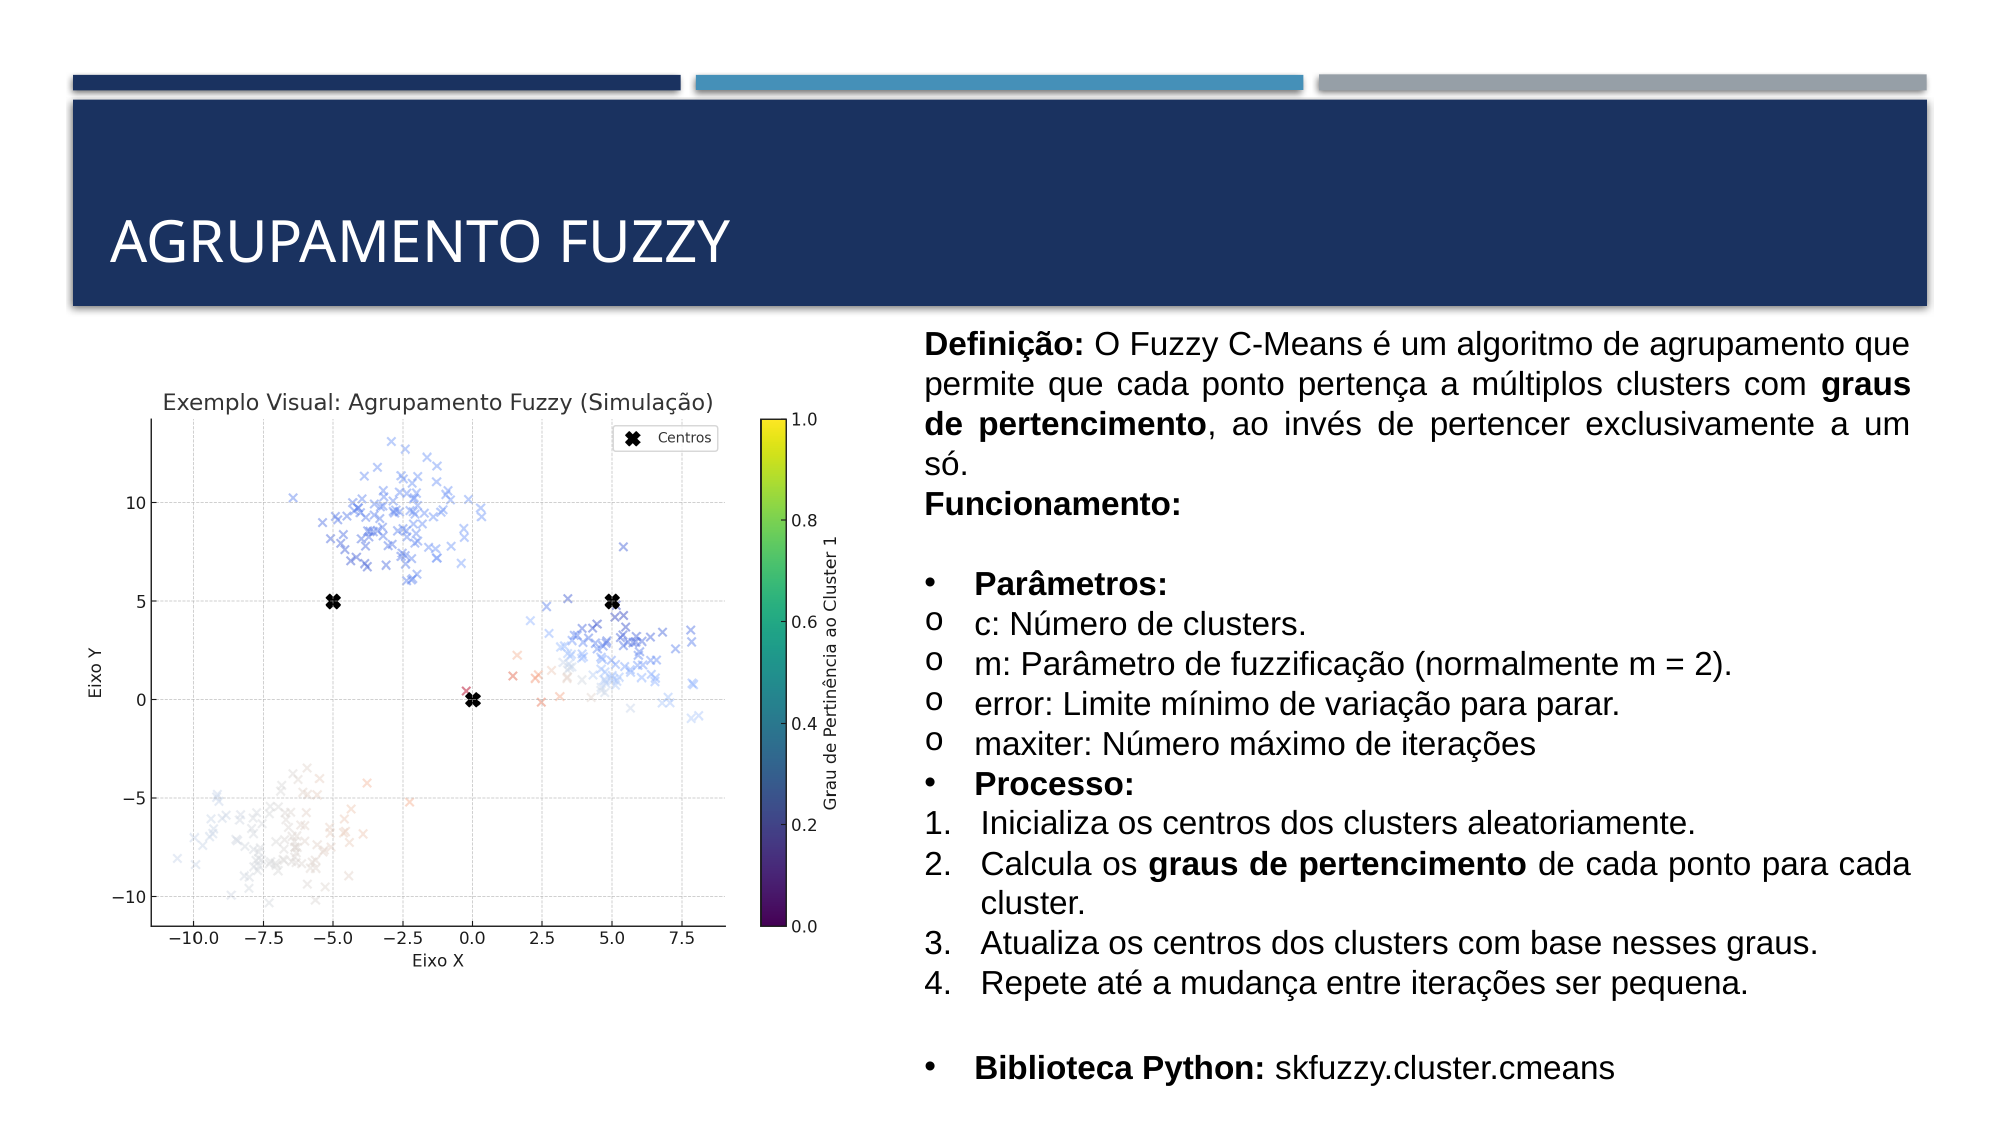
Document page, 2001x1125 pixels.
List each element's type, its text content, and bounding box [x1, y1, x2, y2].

title Agrupamento fuzzy [95, 119, 1905, 282]
list Definição: O Fuzzy C-Means é um algoritmo de agrupamento que permite que cada ponto pertença a múltiplos clusters com graus de pertencimento, ao invés de pertencer exclusivamente a um só. Funcionamento: Parâmetros: c: Número de clusters. m: Parâmetro de fuzzificação (normalmente m = 2). error: Limite mínimo de variação para parar. maxiter: Número máximo de iterações Processo: Inicializa os centros dos clusters aleatoriamente. Calcula os graus de pertencimento de cada ponto para cada cluster. Atualiza os centros dos clusters com base nesses graus. Repete até a mudança entre iterações ser pequena. Biblioteca Python: skfuzzy.cluster.cmeans [909, 315, 1927, 1125]
picture [72, 377, 883, 986]
